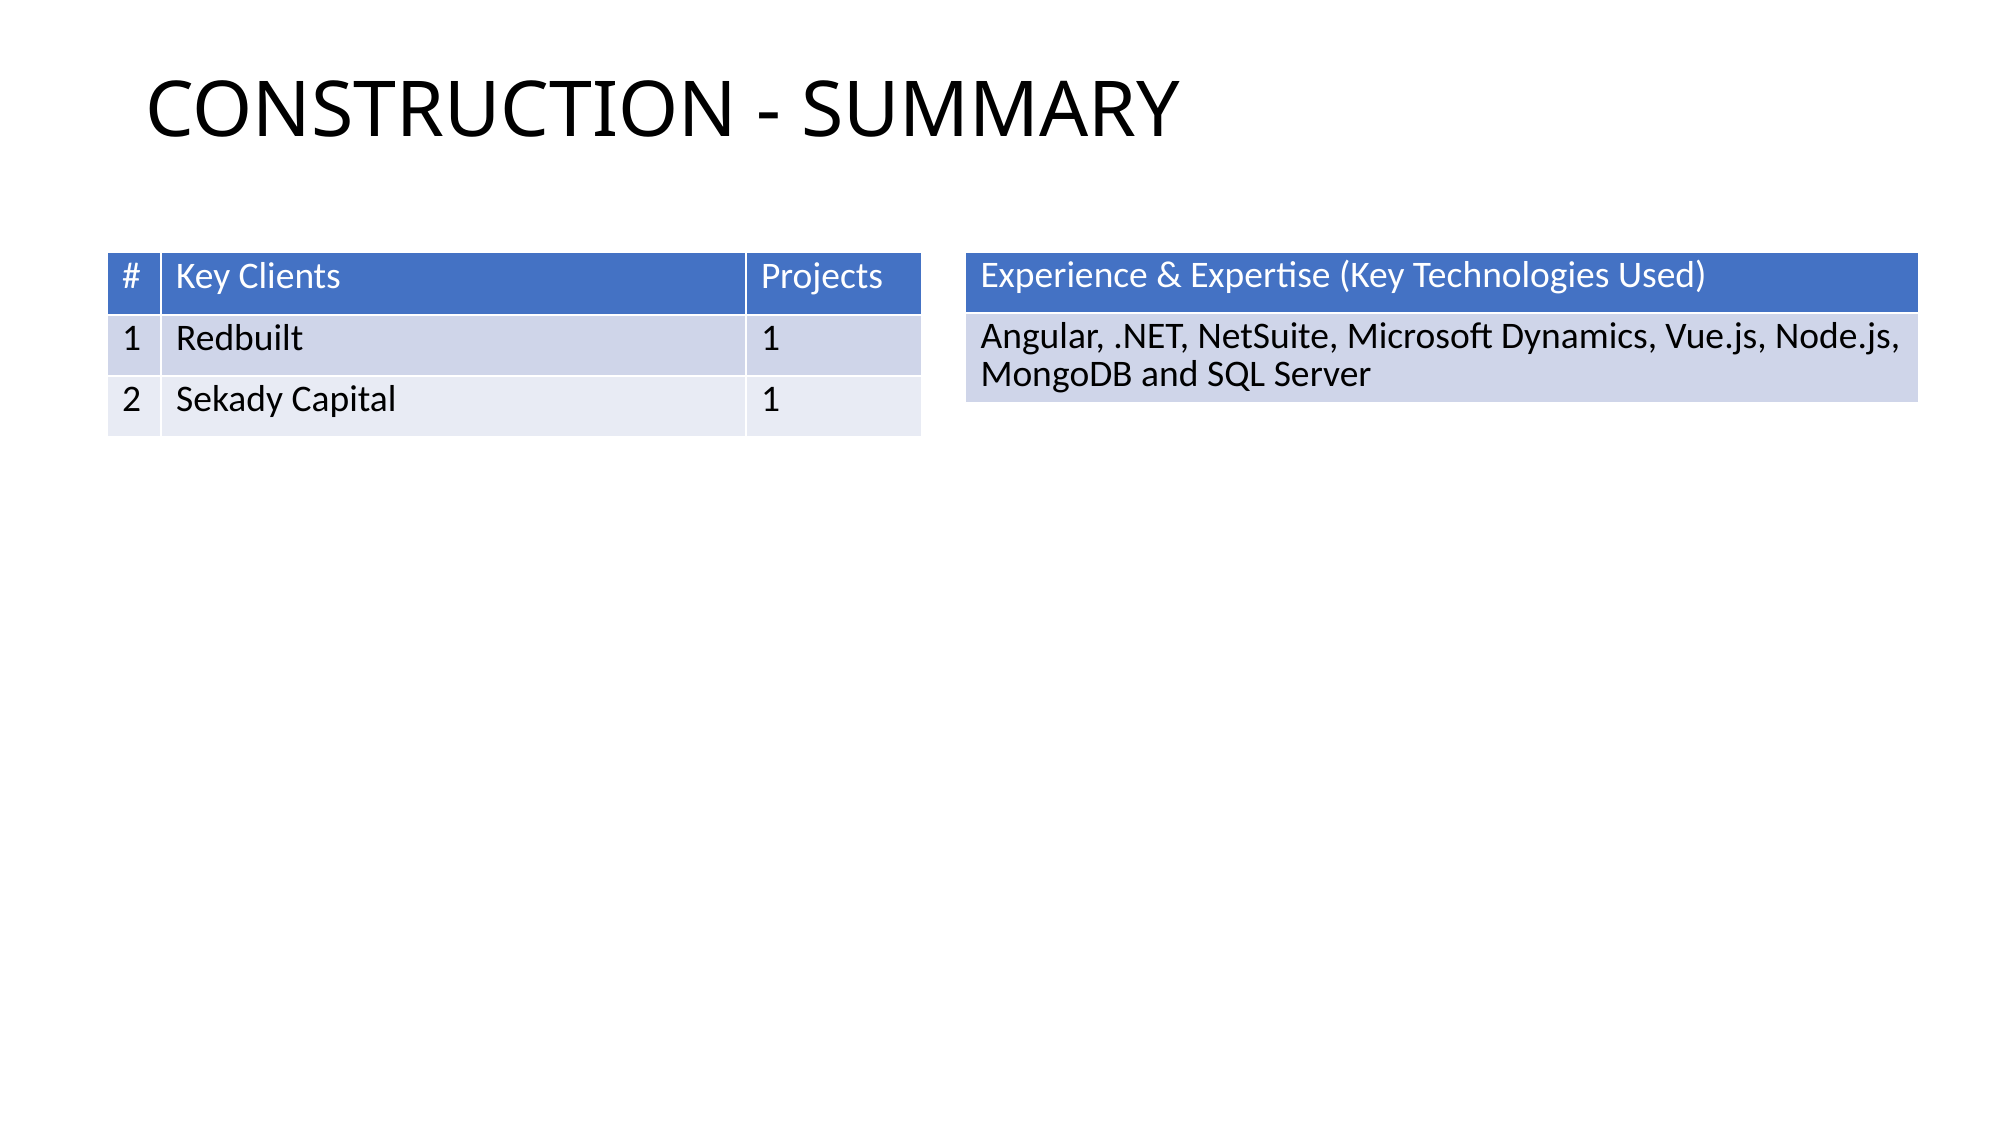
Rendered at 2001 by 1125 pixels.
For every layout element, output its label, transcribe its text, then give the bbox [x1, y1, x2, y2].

table_cell 2 [108, 377, 160, 436]
table_header Key Clients [162, 253, 745, 314]
table_cell Redbuilt [162, 316, 745, 375]
title CONSTRUCTION - SUMMARY [130, 41, 1931, 182]
table_cell 1 [747, 316, 921, 375]
table_cell Sekady Capital [162, 377, 745, 436]
table_header Experience & Expertise (Key Technologies Used) [966, 253, 1918, 312]
table_cell 1 [747, 377, 921, 436]
table_header # [108, 253, 160, 314]
table_cell 1 [108, 316, 160, 375]
table_header Projects [747, 253, 921, 314]
table_cell Angular, .NET, NetSuite, Microsoft Dynamics, Vue.js, Node.js, MongoDB and SQL Server [966, 314, 1918, 402]
